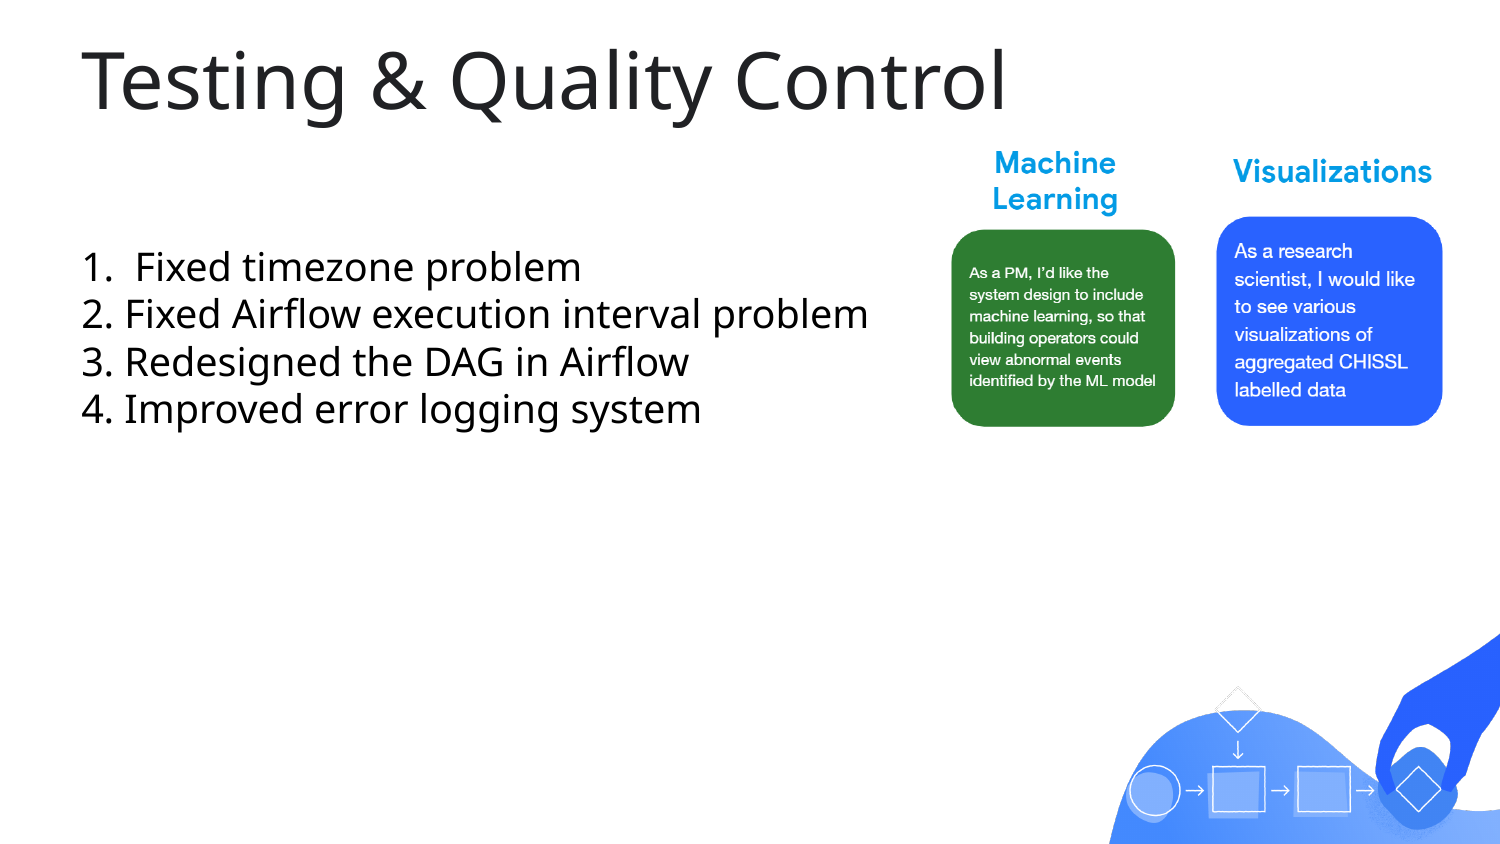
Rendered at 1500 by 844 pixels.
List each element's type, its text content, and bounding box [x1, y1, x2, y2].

picture [1205, 145, 1461, 438]
text_box Testing & Quality Control [66, 15, 1316, 141]
text_box 1. Fixed timezone problem 2. Fixed Airflow execution interval problem 3. Redesigned the DAG in Airflow 4. Improved error logging system [66, 227, 936, 447]
picture [934, 132, 1190, 438]
picture [1108, 629, 1500, 844]
